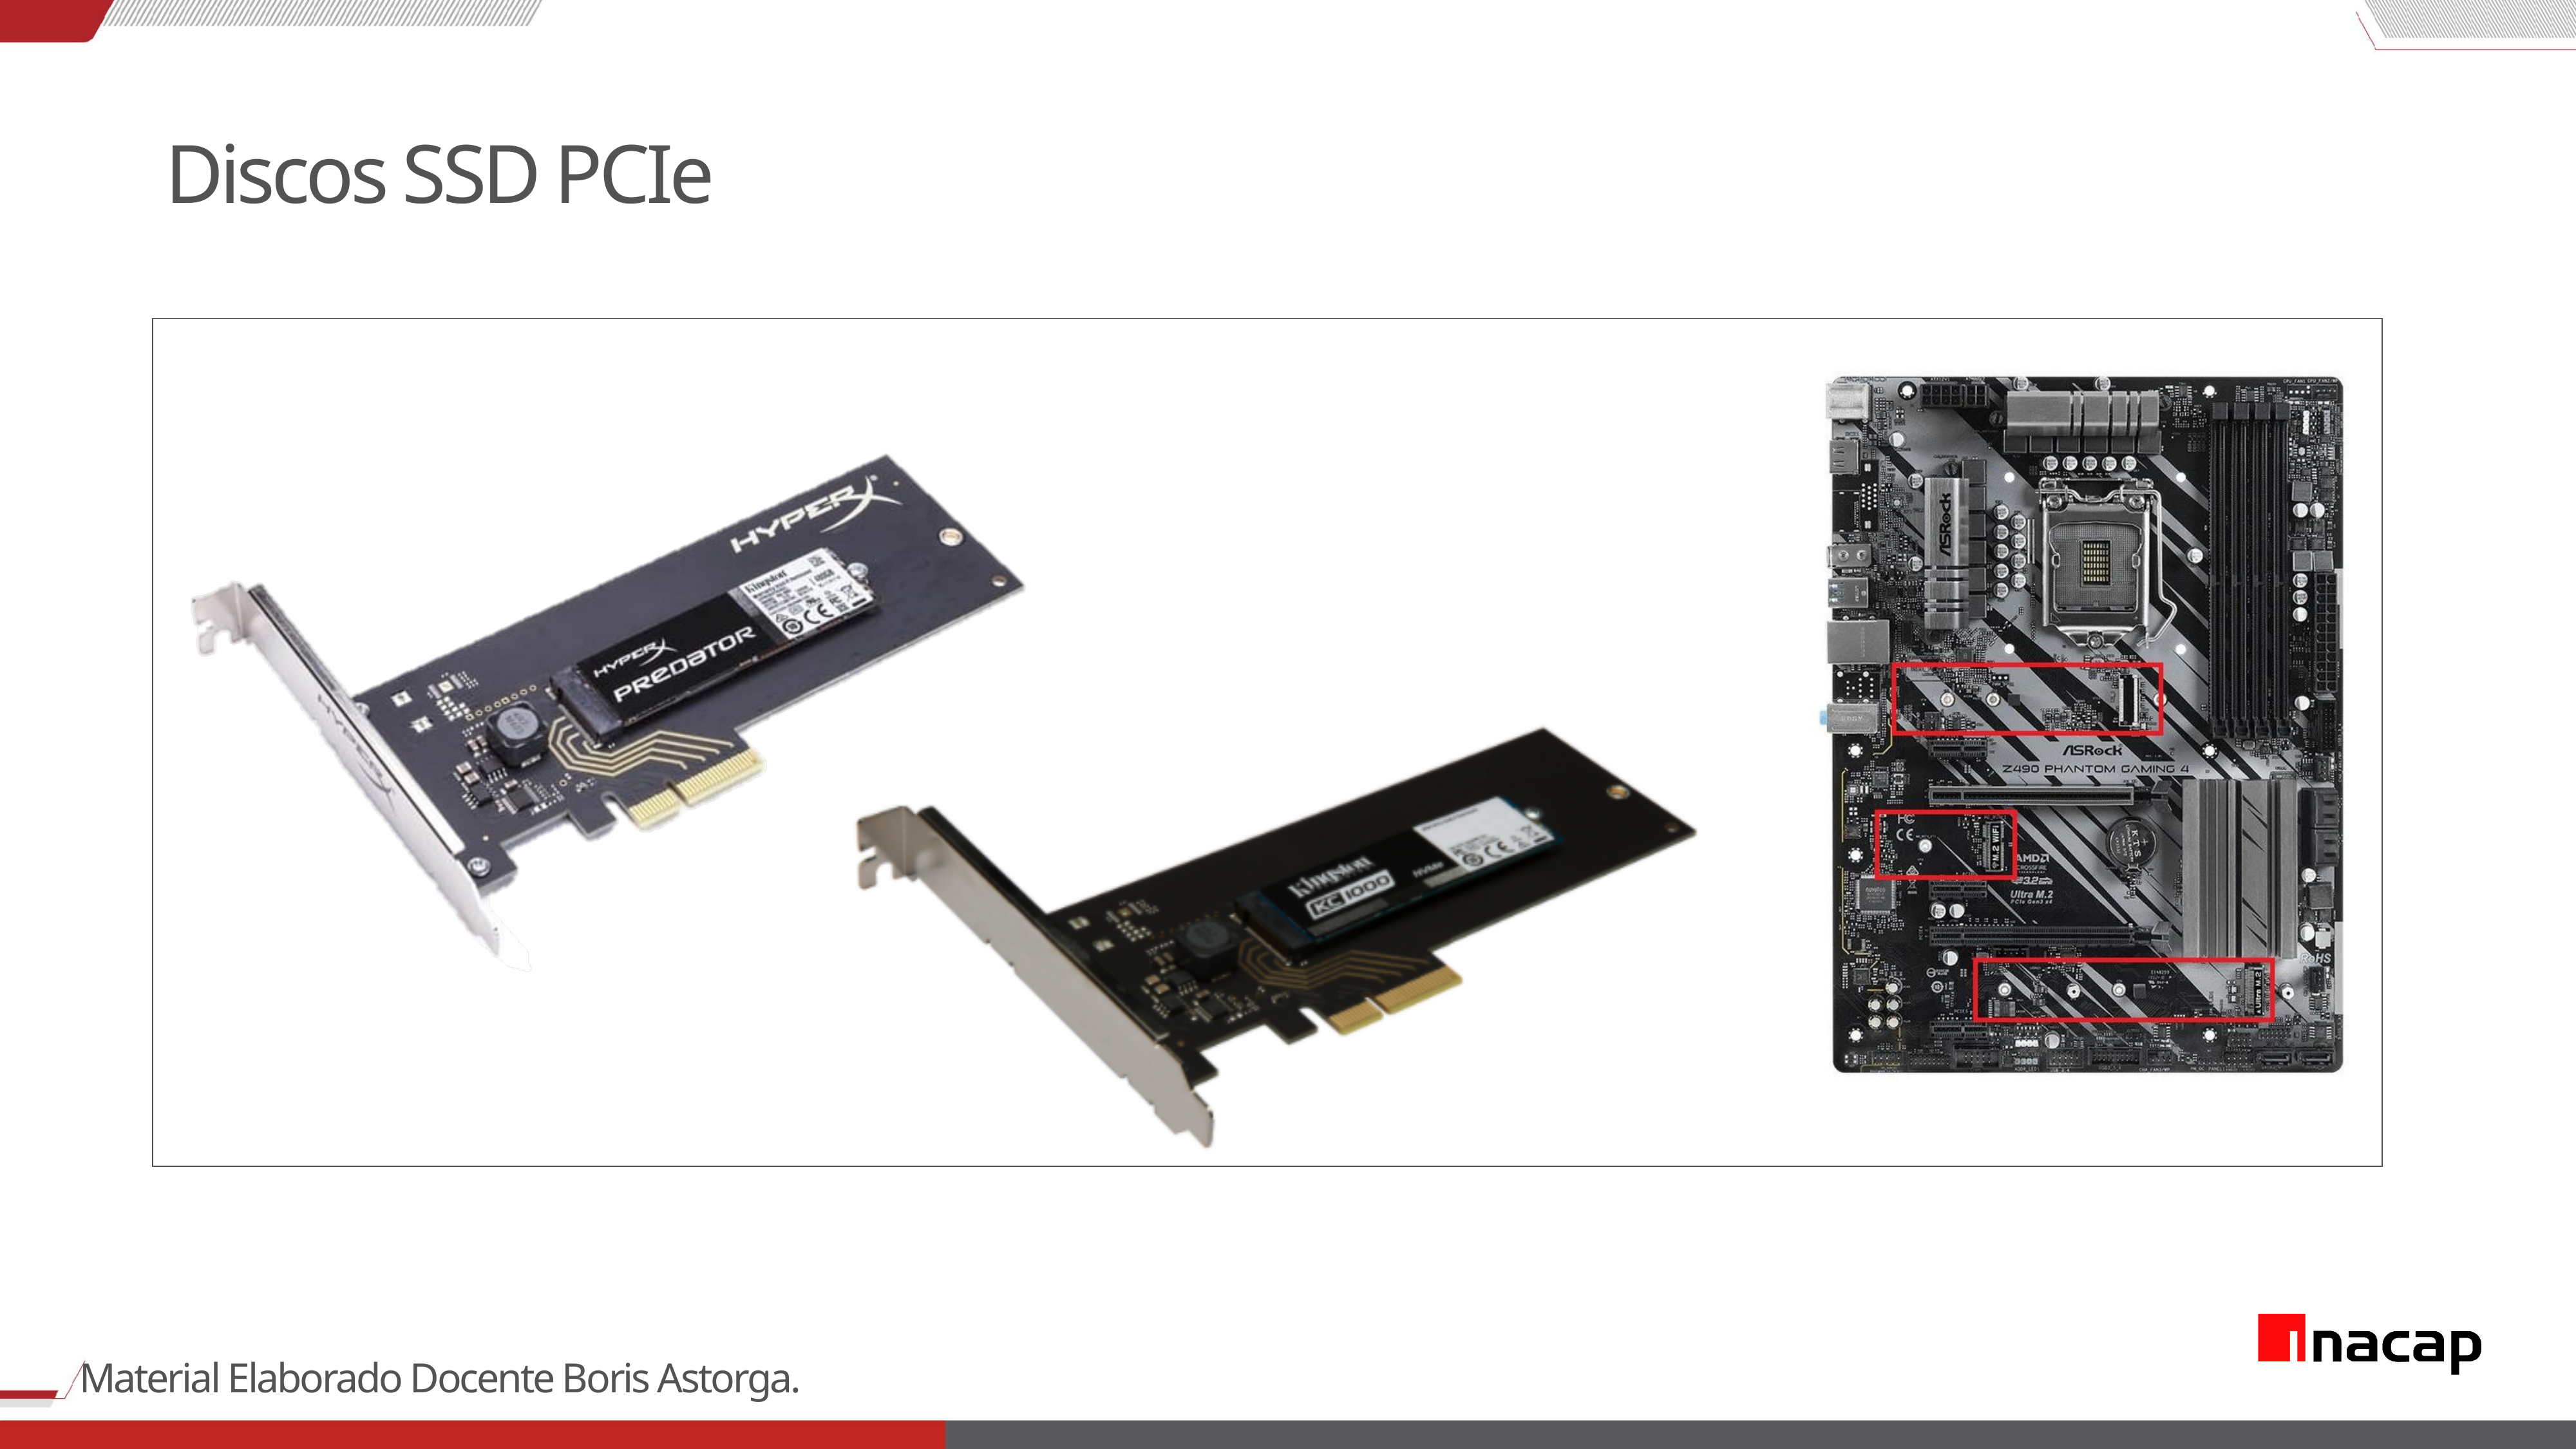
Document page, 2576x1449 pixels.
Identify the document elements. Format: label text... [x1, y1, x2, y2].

picture [0, 1354, 2576, 1449]
picture [190, 452, 1703, 1167]
text_box Material Elaborado Docente Boris Astorga. [70, 1348, 1358, 1406]
table_header [153, 319, 2382, 1166]
picture [0, 0, 2576, 55]
picture [1810, 362, 2358, 1087]
picture [2246, 1314, 2481, 1375]
text_box Discos SSD PCIe [155, 117, 908, 239]
